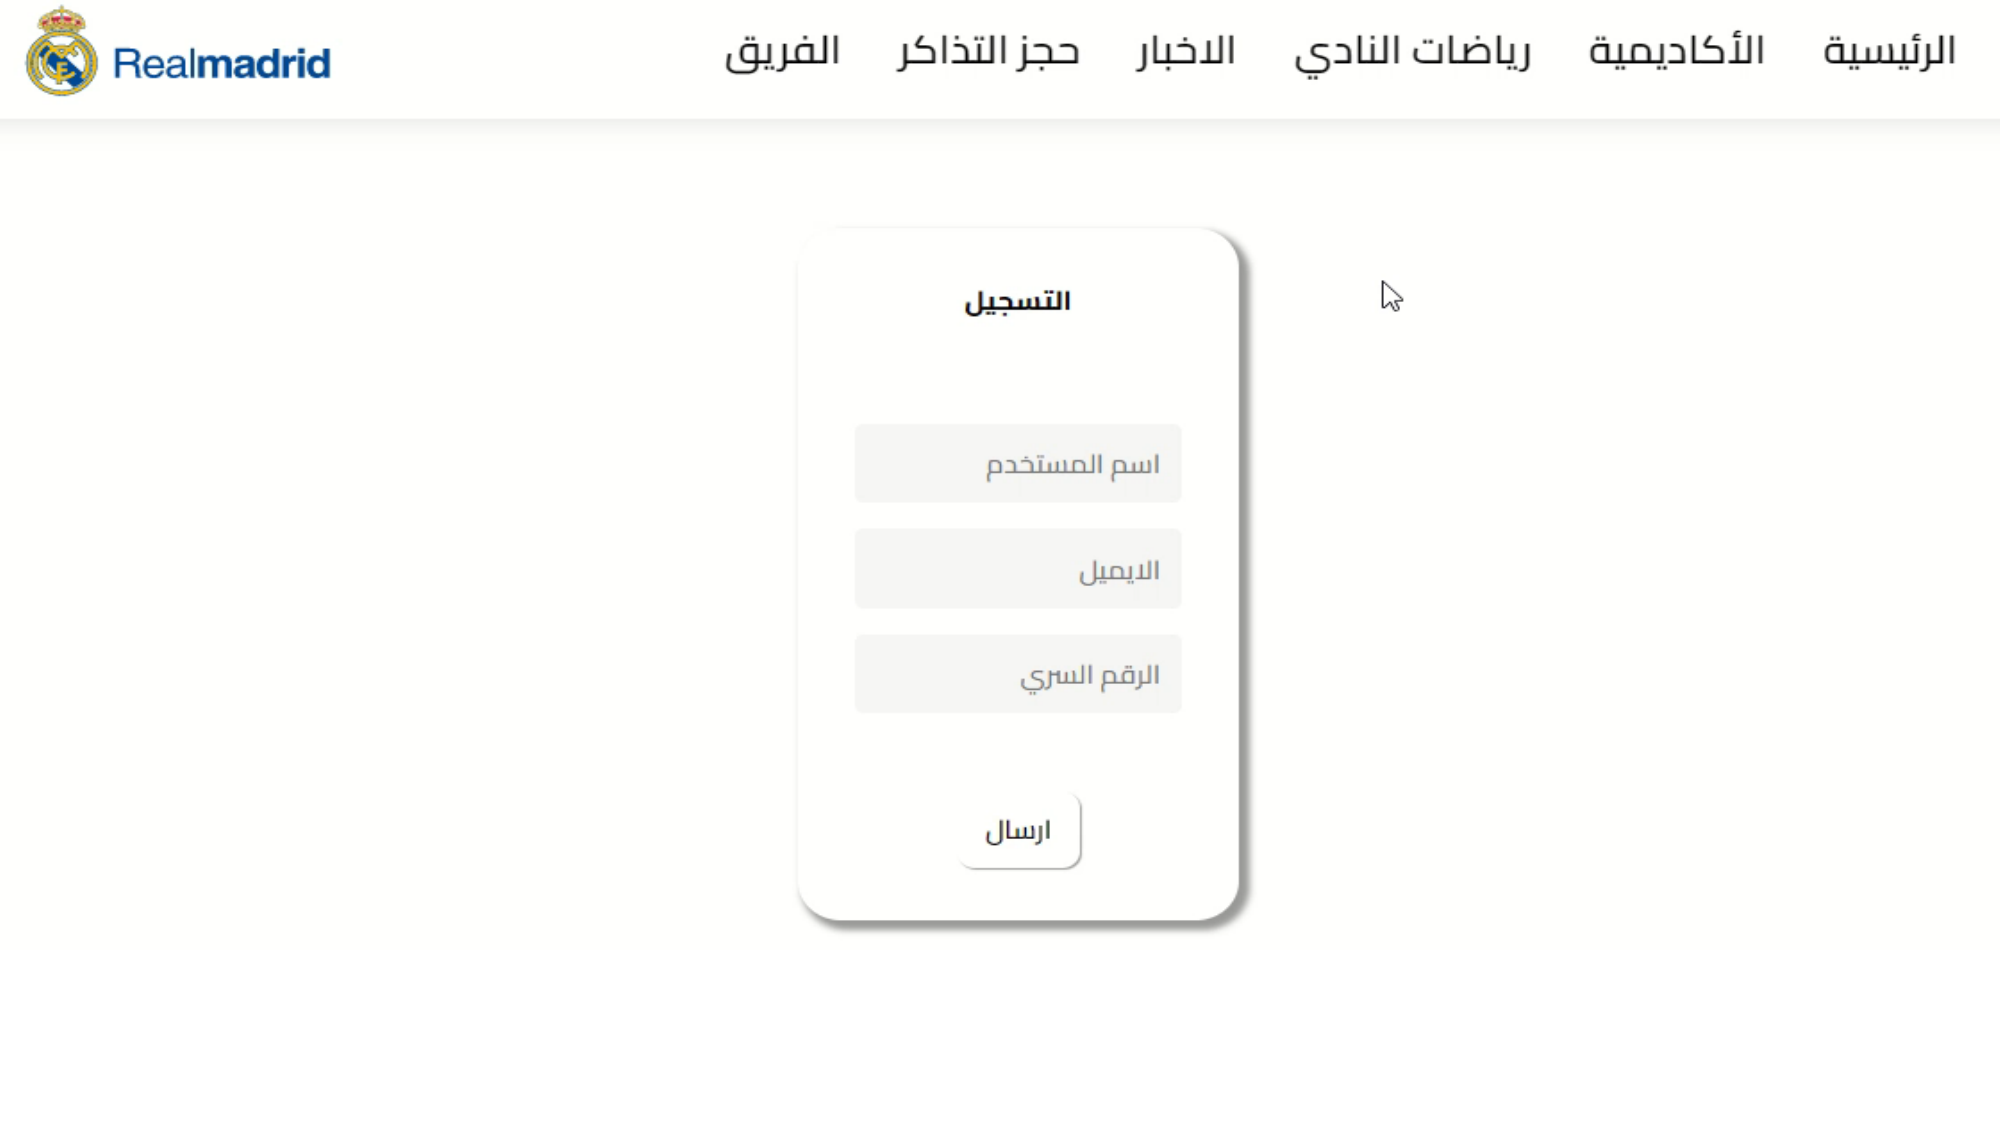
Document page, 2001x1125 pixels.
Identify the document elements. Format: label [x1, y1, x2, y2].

text_box [0, 0, 2000, 950]
